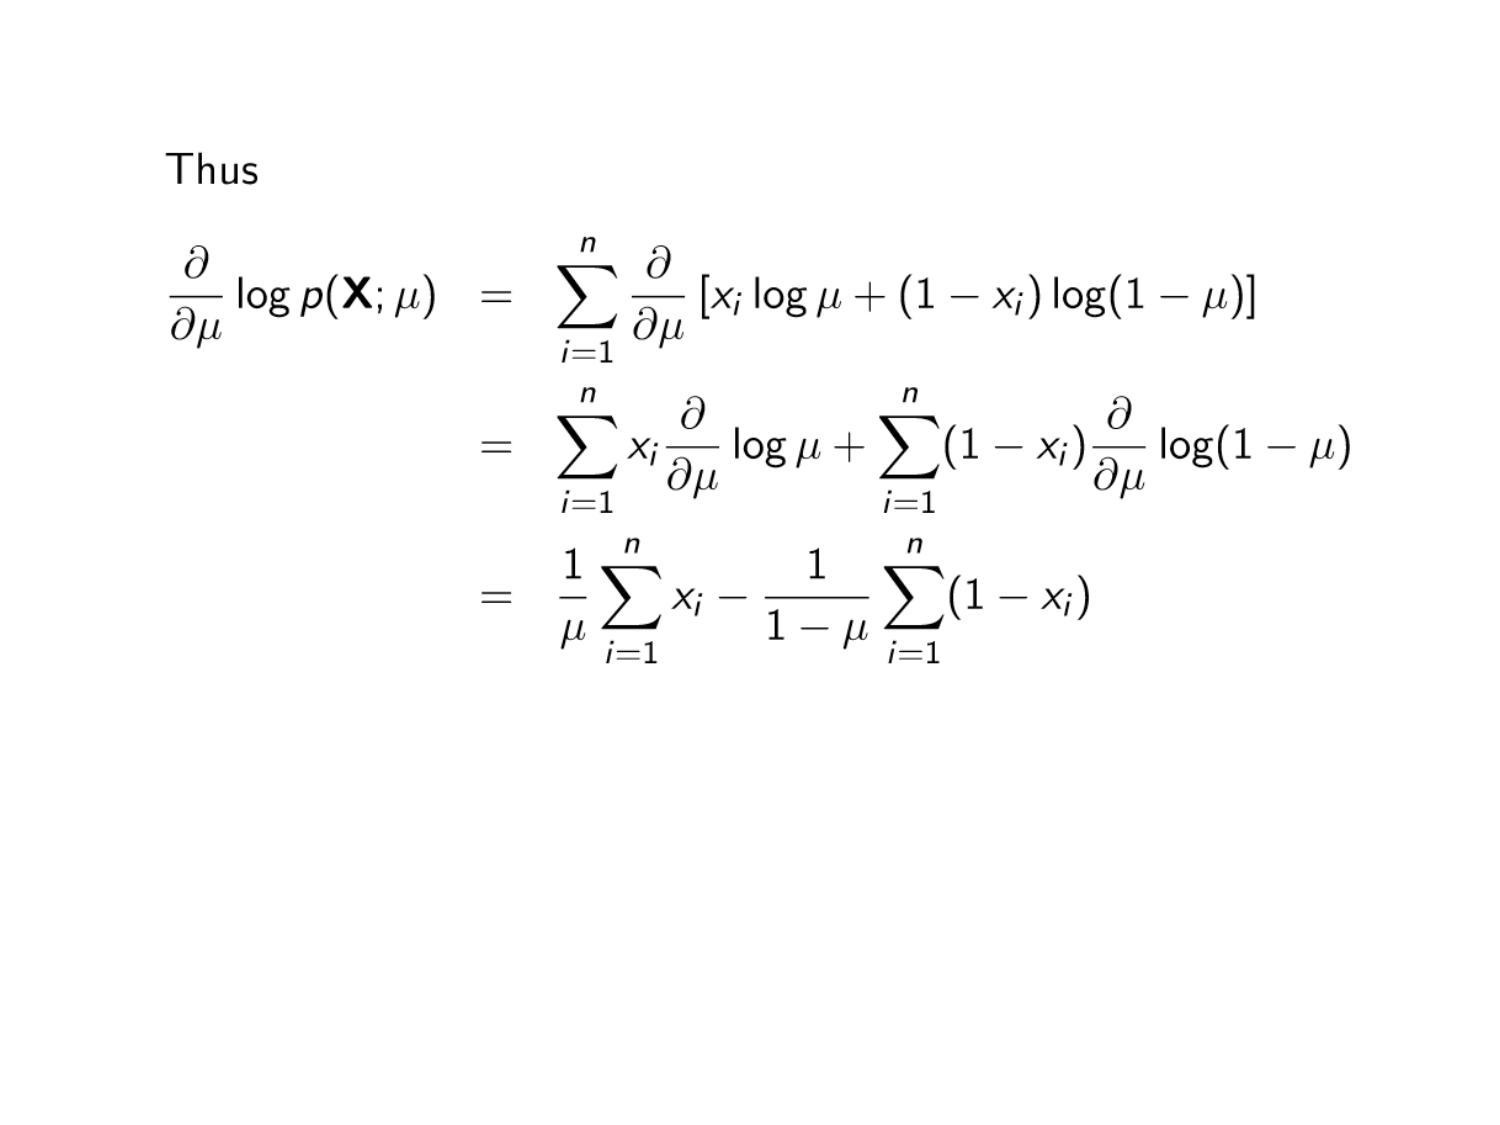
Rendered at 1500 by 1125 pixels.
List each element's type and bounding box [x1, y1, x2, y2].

picture [116, 105, 1366, 762]
